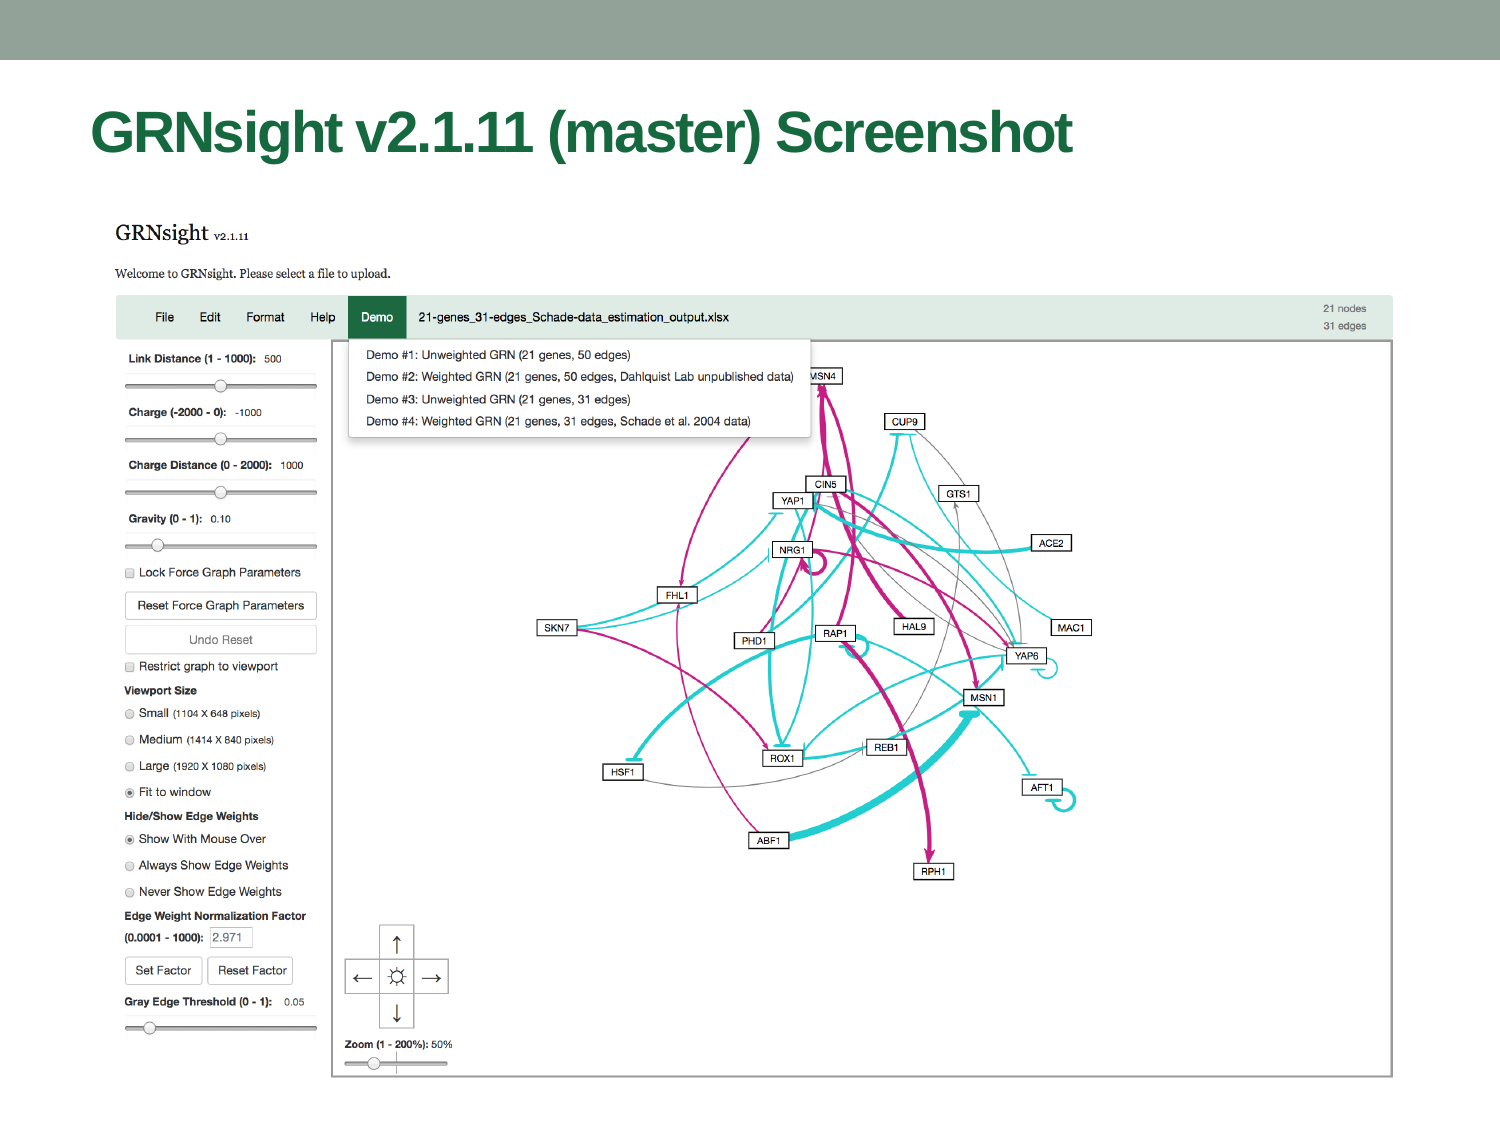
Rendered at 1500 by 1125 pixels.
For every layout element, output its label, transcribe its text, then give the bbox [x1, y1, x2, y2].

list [103, 210, 1396, 1091]
title GRNsight v2.1.11 (master) Screenshot [75, 47, 1425, 211]
